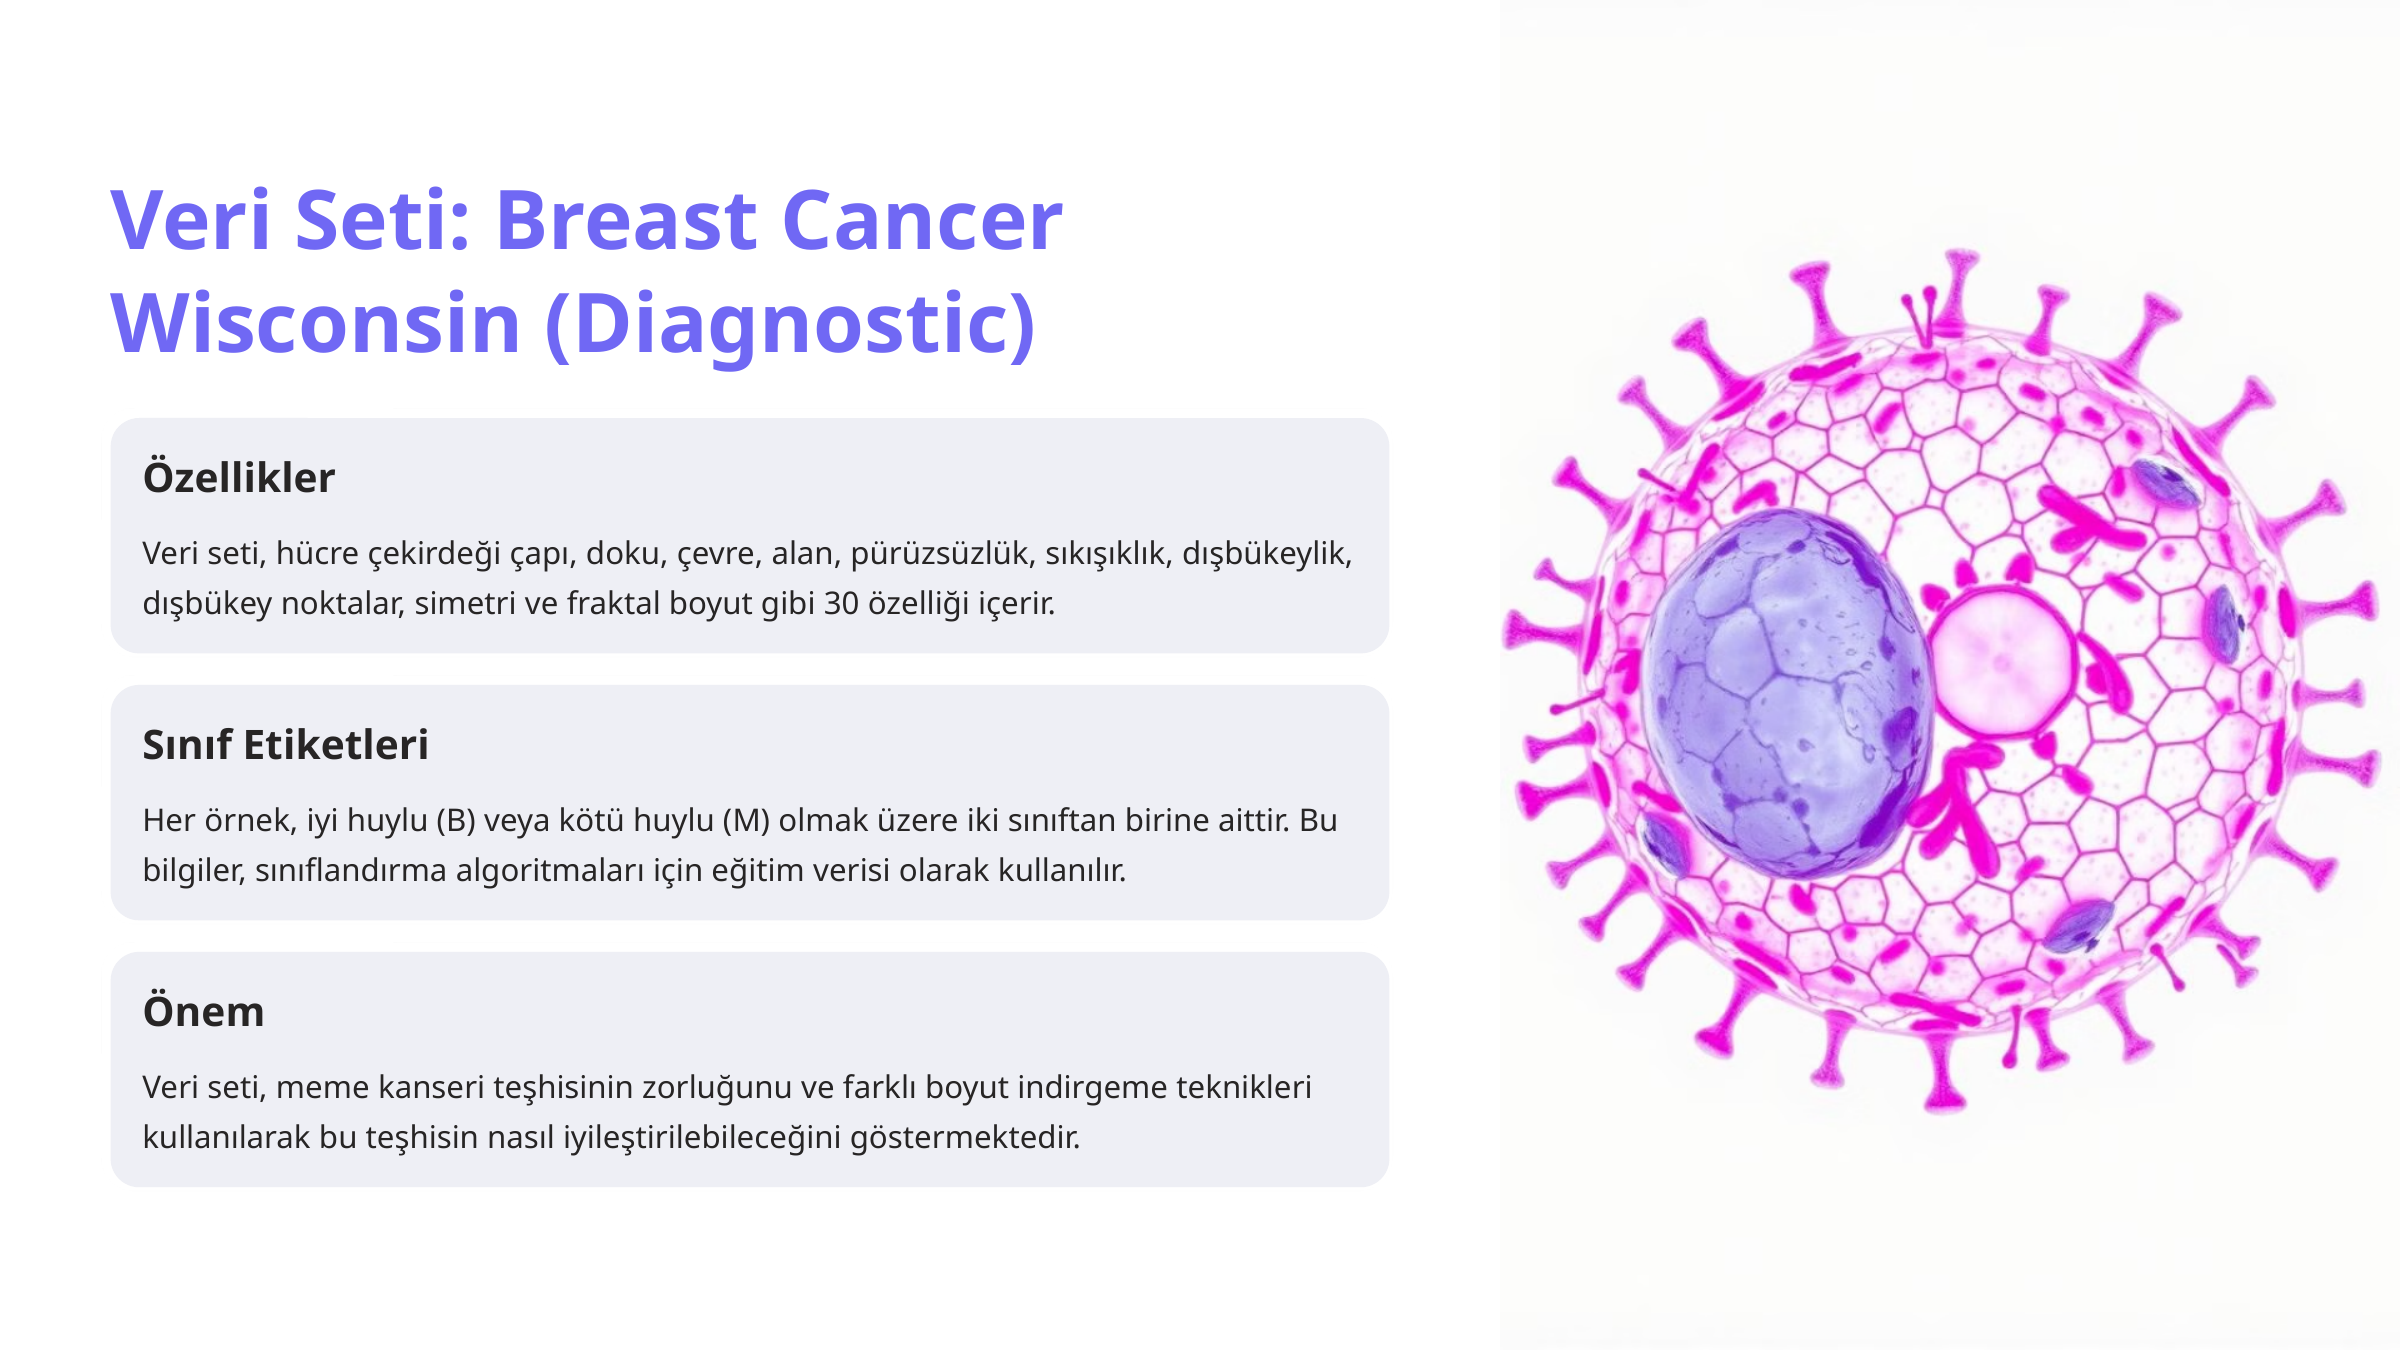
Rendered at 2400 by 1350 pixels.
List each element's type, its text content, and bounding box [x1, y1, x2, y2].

text_box [110, 417, 1390, 654]
text_box Önem [142, 983, 559, 1036]
text_box Veri seti, hücre çekirdeği çapı, doku, çevre, alan, pürüzsüzlük, sıkışıklık, dışbükeylik, dışbükey noktalar, simetri ve fraktal boyut gibi 30 özelliği içerir. [142, 520, 1358, 622]
text_box Veri seti, meme kanseri teşhisinin zorluğunu ve farklı boyut indirgeme teknikleri kullanılarak bu teşhisin nasıl iyileştirilebileceğini göstermektedir. [142, 1054, 1358, 1156]
text_box Veri Seti: Breast Cancer Wisconsin (Diagnostic) [110, 162, 1390, 371]
text_box Sınıf Etiketleri [142, 716, 559, 769]
text_box Özellikler [142, 449, 559, 502]
text_box Her örnek, iyi huylu (B) veya kötü huylu (M) olmak üzere iki sınıftan birine aittir. Bu bilgiler, sınıflandırma algoritmaları için eğitim verisi olarak kullanılır. [142, 787, 1358, 889]
picture [1499, 0, 2400, 1350]
text_box [110, 951, 1390, 1188]
text_box [110, 684, 1390, 921]
